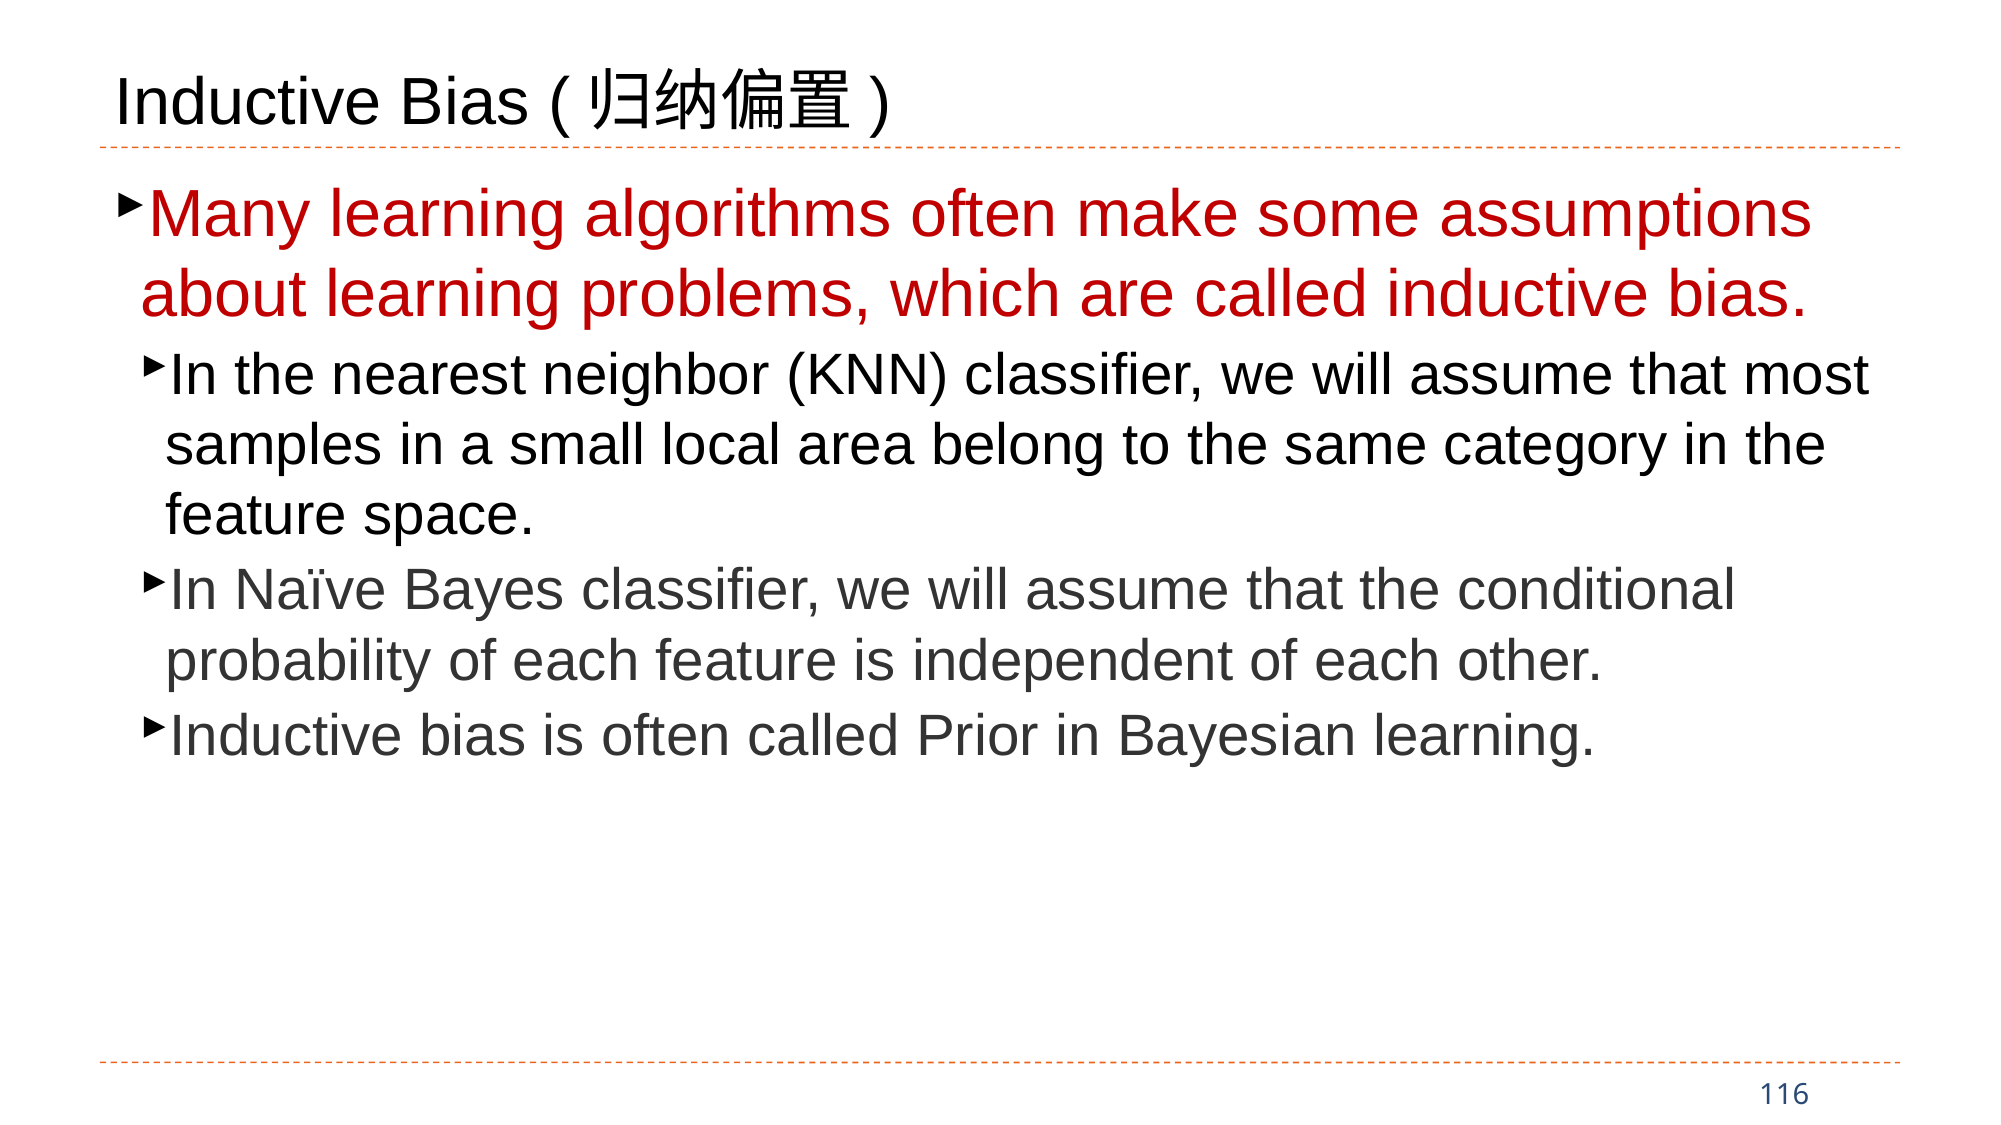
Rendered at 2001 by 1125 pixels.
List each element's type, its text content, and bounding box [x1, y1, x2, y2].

title Inductive Bias (归纳偏置) [99, 24, 1900, 146]
list Many learning algorithms often make some assumptions about learning problems, which are called inductive bias. In the nearest neighbor (KNN) classifier, we will assume that most samples in a small local area belong to the same category in the feature space. In Naïve Bayes classifier, we will assume that the conditional probability of each feature is independent of each other. Inductive bias is often called Prior in Bayesian learning. [99, 162, 1900, 1050]
